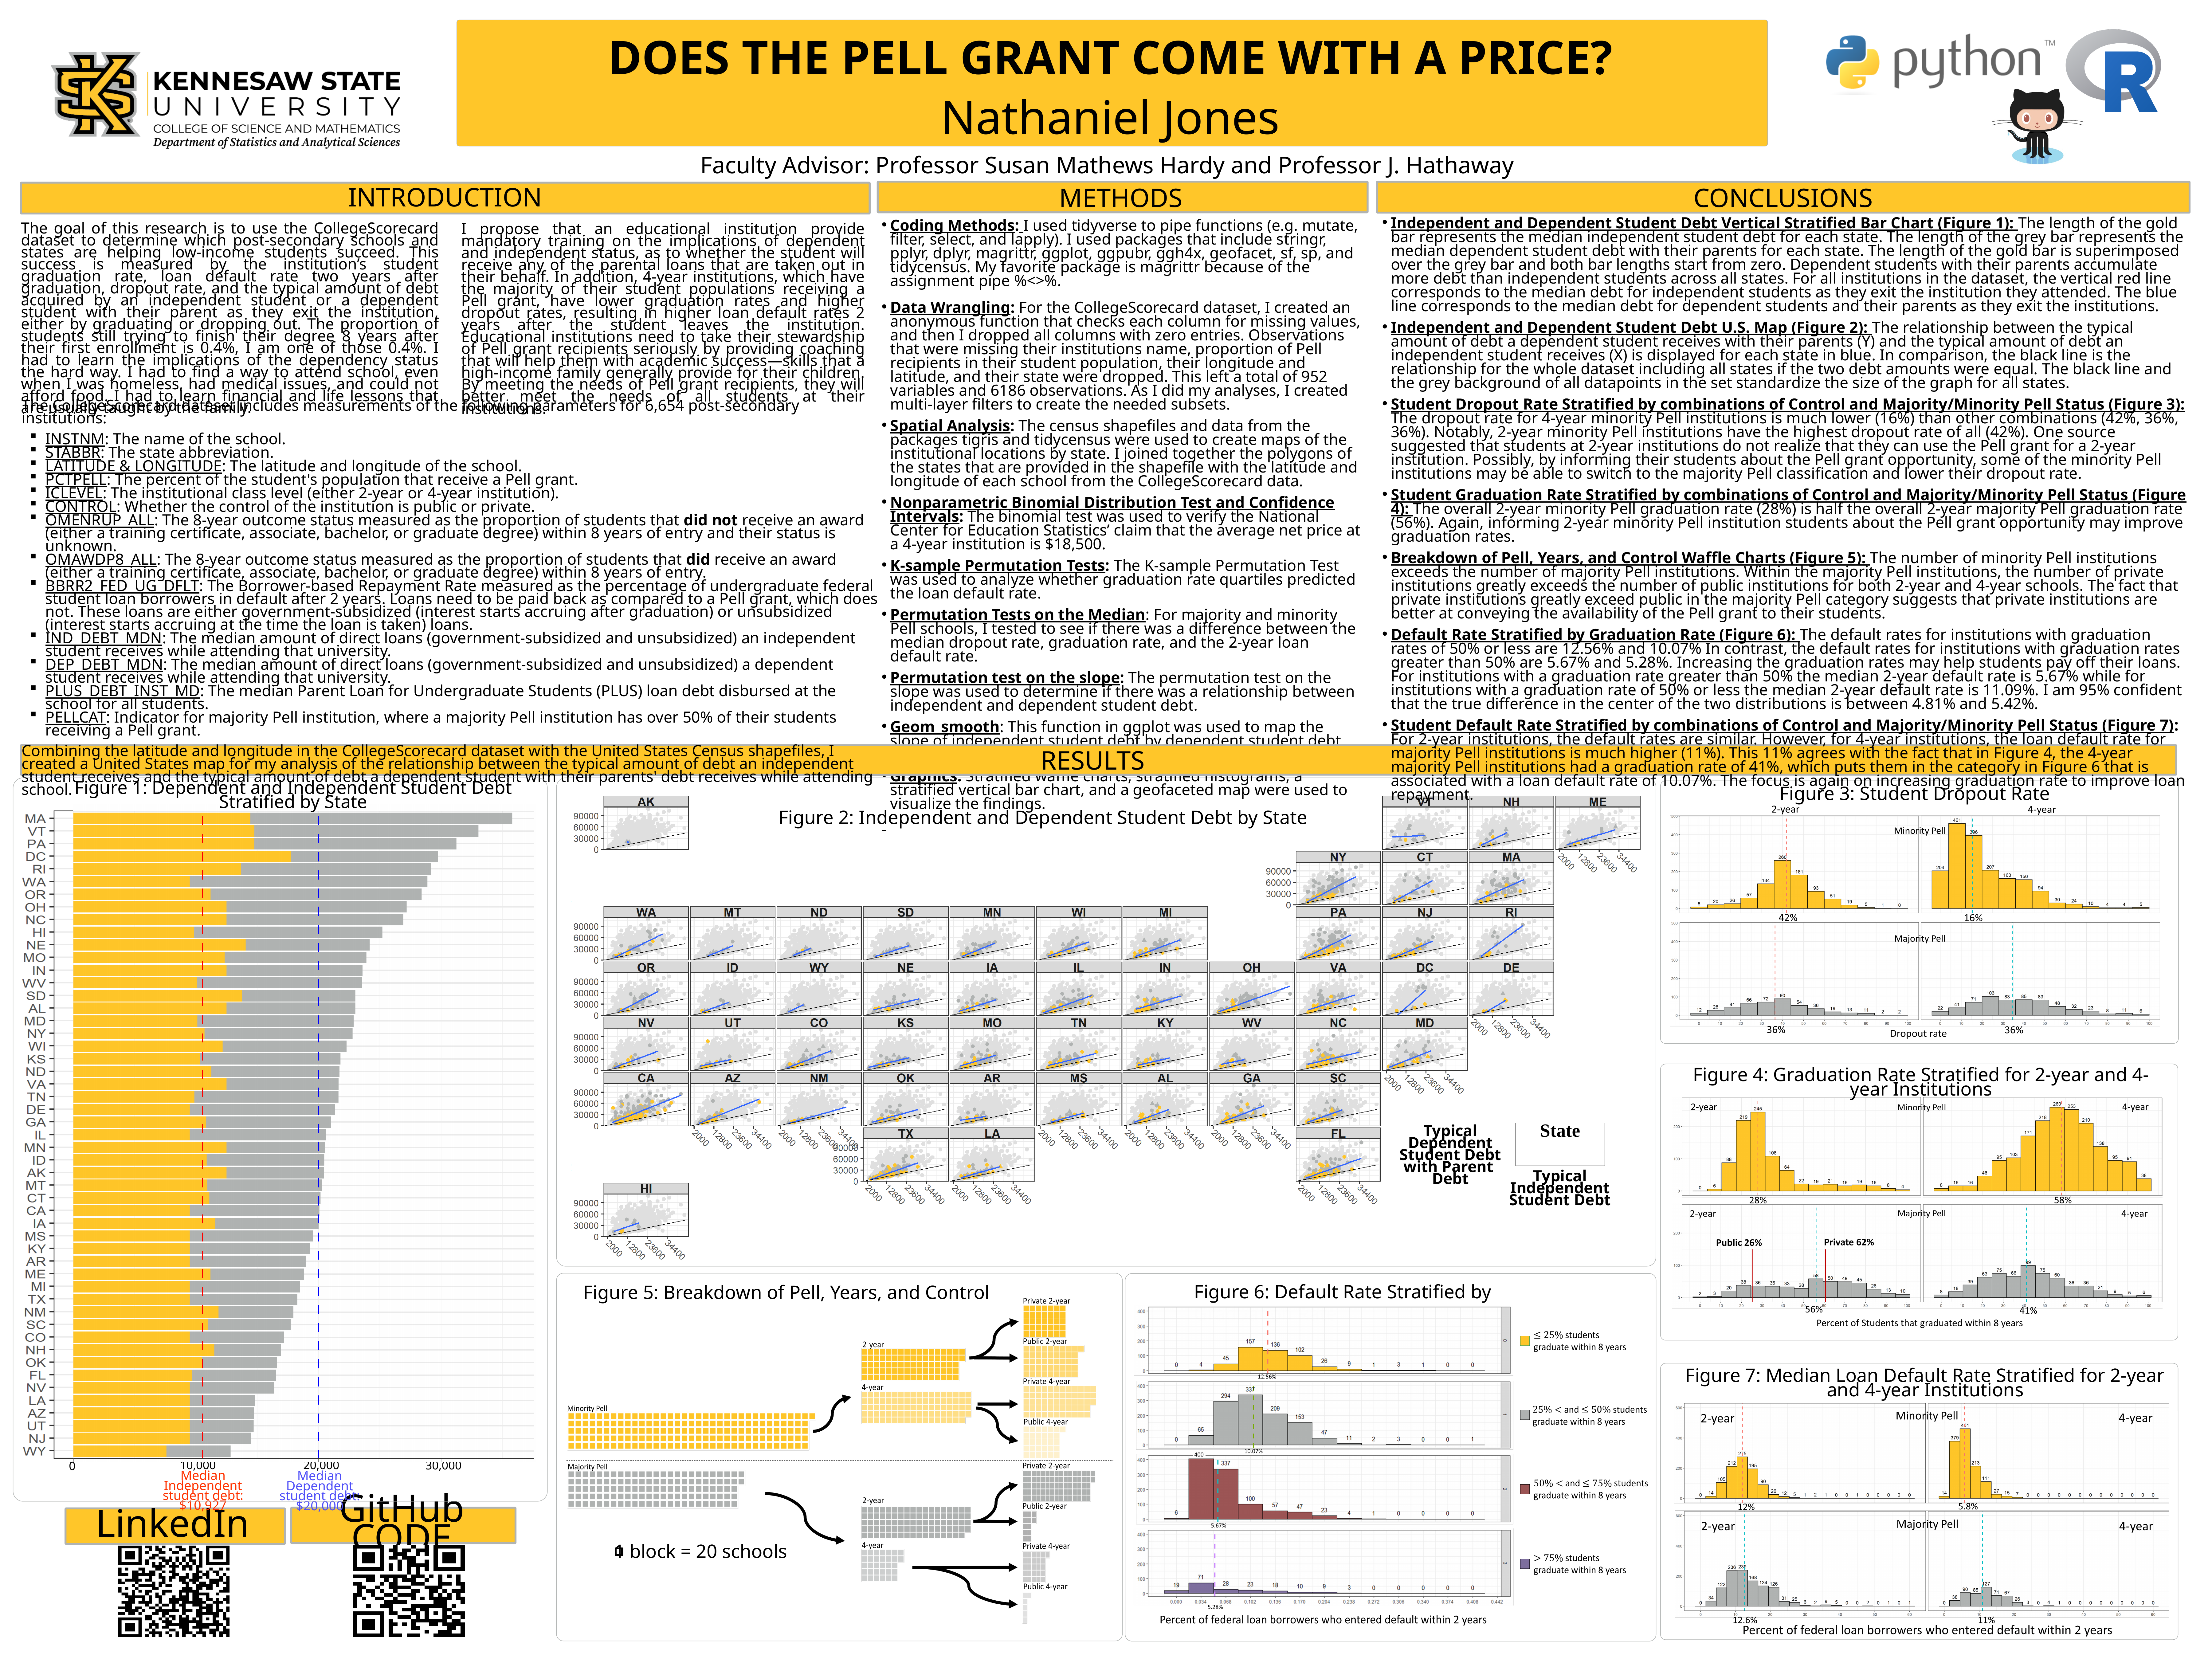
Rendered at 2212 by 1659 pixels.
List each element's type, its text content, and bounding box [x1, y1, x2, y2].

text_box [556, 780, 1656, 1266]
text_box [21, 182, 870, 188]
text_box [457, 20, 1768, 146]
text_box DOES THE PELL GRANT COME WITH A PRICE? Nathaniel Jones [457, 26, 1764, 146]
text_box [1377, 182, 2190, 215]
picture [1815, 26, 2161, 166]
text_box Median Dependent student debt: $20,000 [263, 1501, 376, 1507]
text_box [877, 182, 1368, 189]
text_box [431, 1273, 1123, 1641]
text_box METHODS [874, 189, 1368, 214]
text_box I propose that an educational institution provide mandatory training on the implications of dependent and independent status, as to whether the student will receive any of the parental loans that are taken out in their behalf. In addition, 4-year institutions, which have the majority of their student populations receiving a Pell grant, have lower graduation rates and higher dropout rates, resulting in higher loan default rates 2 years after the student leaves the institution. Educational institutions need to take their stewardship of Pell grant recipients seriously by providing coaching that will help them with academic success—skills that a high-income family generally provide for their children. By meeting the needs of Pell grant recipients, they will better meet the needs of all students at their institutions. [457, 222, 870, 398]
text_box Faculty Advisor: Professor Susan Mathews Hardy and Professor J. Hathaway [368, 154, 1847, 182]
text_box Median Independent student debt: $10,927 [143, 1501, 263, 1507]
text_box Figure 1: Dependent and Independent Student Debt Stratified by State [42, 781, 544, 813]
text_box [21, 745, 2176, 777]
text_box INTRODUCTION [21, 188, 870, 213]
text_box [13, 779, 547, 1501]
text_box Independent and Dependent Student Debt Vertical Stratified Bar Chart (Figure 1): The length of the gold bar represents the median independent student debt for each state. The length of the grey bar represents the median dependent student debt with their parents for each state. The length of the gold bar is superimposed over the grey bar and both bar lengths start from zero. Dependent students with their parents accumulate more debt than independent students across all states. For all institutions in the dataset, the vertical red line corresponds to the median debt for independent students as they exit the institution they attended. The blue line corresponds to the median debt for dependent students and their parents as they exit the institutions. Independent and Dependent Student Debt U.S. Map (Figure 2): The relationship between the typical amount of debt a dependent student receives with their parents (Y) and the typical amount of debt an independent student receives (X) is displayed for each state in blue. In comparison, the black line is the relationship for the whole dataset including all states if the two debt amounts were equal. The black line and the grey background of all datapoints in the set standardize the size of the graph for all states. Student Dropout Rate Stratified by combinations of Control and Majority/Minority Pell Status (Figure 3): The dropout rate for 4-year minority Pell institutions is much lower (16%) than other combinations (42%, 36%, 36%). Notably, 2-year minority Pell institutions have the highest dropout rate of all (42%). One source suggested that students at 2-year institutions do not realize that they can use the Pell grant for a 2-year institution. Possibly, by informing their students about the Pell grant opportunity, some of the minority Pell institutions may be able to switch to the majority Pell classification and lower their dropout rate. Student Graduation Rate Stratified by combinations of Control and Majority/Minority Pell Status (Figure 4): The overall 2-year minority Pell graduation rate (28%) is half the overall 2-year majority Pell graduation rate (56%). Again, informing 2-year minority Pell institution students about the Pell grant opportunity may improve graduation rates. Breakdown of Pell, Years, and Control Waffle Charts (Figure 5): The number of minority Pell institutions exceeds the number of majority Pell institutions. Within the majority Pell institutions, the number of private institutions greatly exceeds the number of public institutions for both 2-year and 4-year schools. The fact that private institutions greatly exceed public in the majority Pell category suggests that private institutions are better at conveying the availability of the Pell grant to their students. Default Rate Stratified by Graduation Rate (Figure 6): The default rates for institutions with graduation rates of 50% or less are 12.56% and 10.07% In contrast, the default rates for institutions with graduation rates greater than 50% are 5.67% and 5.28%. Increasing the graduation rates may help students pay off their loans. For institutions with a graduation rate greater than 50% the median 2-year default rate is 5.67% while for institutions with a graduation rate of 50% or less the median 2-year default rate is 11.09%. I am 95% confident that the true difference in the center of the two distributions is between 4.81% and 5.42%. Student Default Rate Stratified by combinations of Control and Majority/Minority Pell Status (Figure 7): For 2-year institutions, the default rates are similar. However, for 4-year institutions, the loan default rate for majority Pell institutions is much higher (11%). This 11% agrees with the fact that in Figure 4, the 4-year majority Pell institutions had a graduation rate of 41%, which puts them in the category in Figure 6 that is associated with a loan default rate of 10.07%. The focus is again on increasing graduation rate to improve loan repayment. [1378, 217, 2191, 805]
text_box The goal of this research is to use the CollegeScorecard dataset to determine which post-secondary schools and states are helping low-income students succeed. This success is measured by the institution’s student graduation rate, loan default rate two years after graduation, dropout rate, and the typical amount of debt acquired by an independent student or a dependent student with their parent as they exit the institution, either by graduating or dropping out. The proportion of students still trying to finish their degree 8 years after their first enrollment is 0.4%, I am one of those 0.4%. I had to learn the implications of the dependency status the hard way. I had to find a way to attend school, even when I was homeless, had medical issues, and could not afford food. I had to learn financial and life lessons that are usually taught by the family. [17, 222, 444, 442]
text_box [1660, 781, 2180, 1645]
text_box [1125, 1273, 1656, 1641]
text_box The CollegeScorecard dataset includes measurements of the following parameters for 6,654 post-secondary institutions: INSTNM: The name of the school. STABBR: The state abbreviation. LATITUDE & LONGITUDE: The latitude and longitude of the school. PCTPELL: The percent of the student's population that receive a Pell grant. ICLEVEL: The institutional class level (either 2-year or 4-year institution). CONTROL: Whether the control of the institution is public or private. OMENRUP_ALL: The 8-year outcome status measured as the proportion of students that did not receive an award (either a training certificate, associate, bachelor, or graduate degree) within 8 years of entry and their status is unknown. OMAWDP8_ALL: The 8-year outcome status measured as the proportion of students that did receive an award (either a training certificate, associate, bachelor, or graduate degree) within 8 years of entry. BBRR2_FED_UG_DFLT: The Borrower-based Repayment Rate measured as the percentage of undergraduate federal student loan borrowers in default after 2 years. Loans need to be paid back as compared to a Pell grant, which does not. These loans are either government-subsidized (interest starts accruing after graduation) or unsubsidized (interest starts accruing at the time the loan is taken) loans. IND_DEBT_MDN: The median amount of direct loans (government-subsidized and unsubsidized) an independent student receives while attending that university. DEP_DEBT_MDN: The median amount of direct loans (government-subsidized and unsubsidized) a dependent student receives while attending that university. PLUS_DEBT_INST_MD: The median Parent Loan for Undergraduate Students (PLUS) loan debt disbursed at the school for all students. PELLCAT: Indicator for majority Pell institution, where a majority Pell institution has over 50% of their students receiving a Pell grant. Combining the latitude and longitude in the CollegeScorecard dataset with the United States Census shapefiles, I created a United States map for my analysis of the relationship between the typical amount of debt an independent student receives and the typical amount of debt a dependent student with their parents' debt receives while attending school. [17, 398, 887, 779]
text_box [64, 1508, 516, 1639]
picture [50, 52, 401, 149]
picture [19, 803, 536, 1477]
text_box Coding Methods: I used tidyverse to pipe functions (e.g. mutate, filter, select, and lapply). I used packages that include stringr, pplyr, dplyr, magrittr, ggplot, ggpubr, ggh4x, geofacet, sf, sp, and tidycensus. My favorite package is magrittr because of the assignment pipe %<>%. Data Wrangling: For the CollegeScorecard dataset, I created an anonymous function that checks each column for missing values, and then I dropped all columns with zero entries. Observations that were missing their institutions name, proportion of Pell recipients in their student population, their longitude and latitude, and their state were dropped. This left a total of 952 variables and 6186 observations. As I did my analyses, I created multi-layer filters to create the needed subsets. Spatial Analysis: The census shapefiles and data from the packages tigris and tidycensus were used to create maps of the institutional locations by state. I joined together the polygons of the states that are provided in the shapefile with the latitude and longitude of each school from the CollegeScorecard data. Nonparametric Binomial Distribution Test and Confidence Intervals: The binomial test was used to verify the National Center for Education Statistics’ claim that the average net price at a 4-year institution is $18,500. K-sample Permutation Tests: The K-sample Permutation Test was used to analyze whether graduation rate quartiles predicted the loan default rate. Permutation Tests on the Median: For majority and minority Pell schools, I tested to see if there was a difference between the median dropout rate, graduation rate, and the 2-year loan default rate. Permutation test on the slope: The permutation test on the slope was used to determine if there was a relationship between independent and dependent student debt. Geom_smooth: This function in ggplot was used to map the slope of independent student debt by dependent student debt over the state of the institution. Graphics: Stratified waffle charts, stratified histograms, a stratified vertical bar chart, and a geofaceted map were used to visualize the findings. [877, 217, 1368, 744]
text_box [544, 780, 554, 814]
